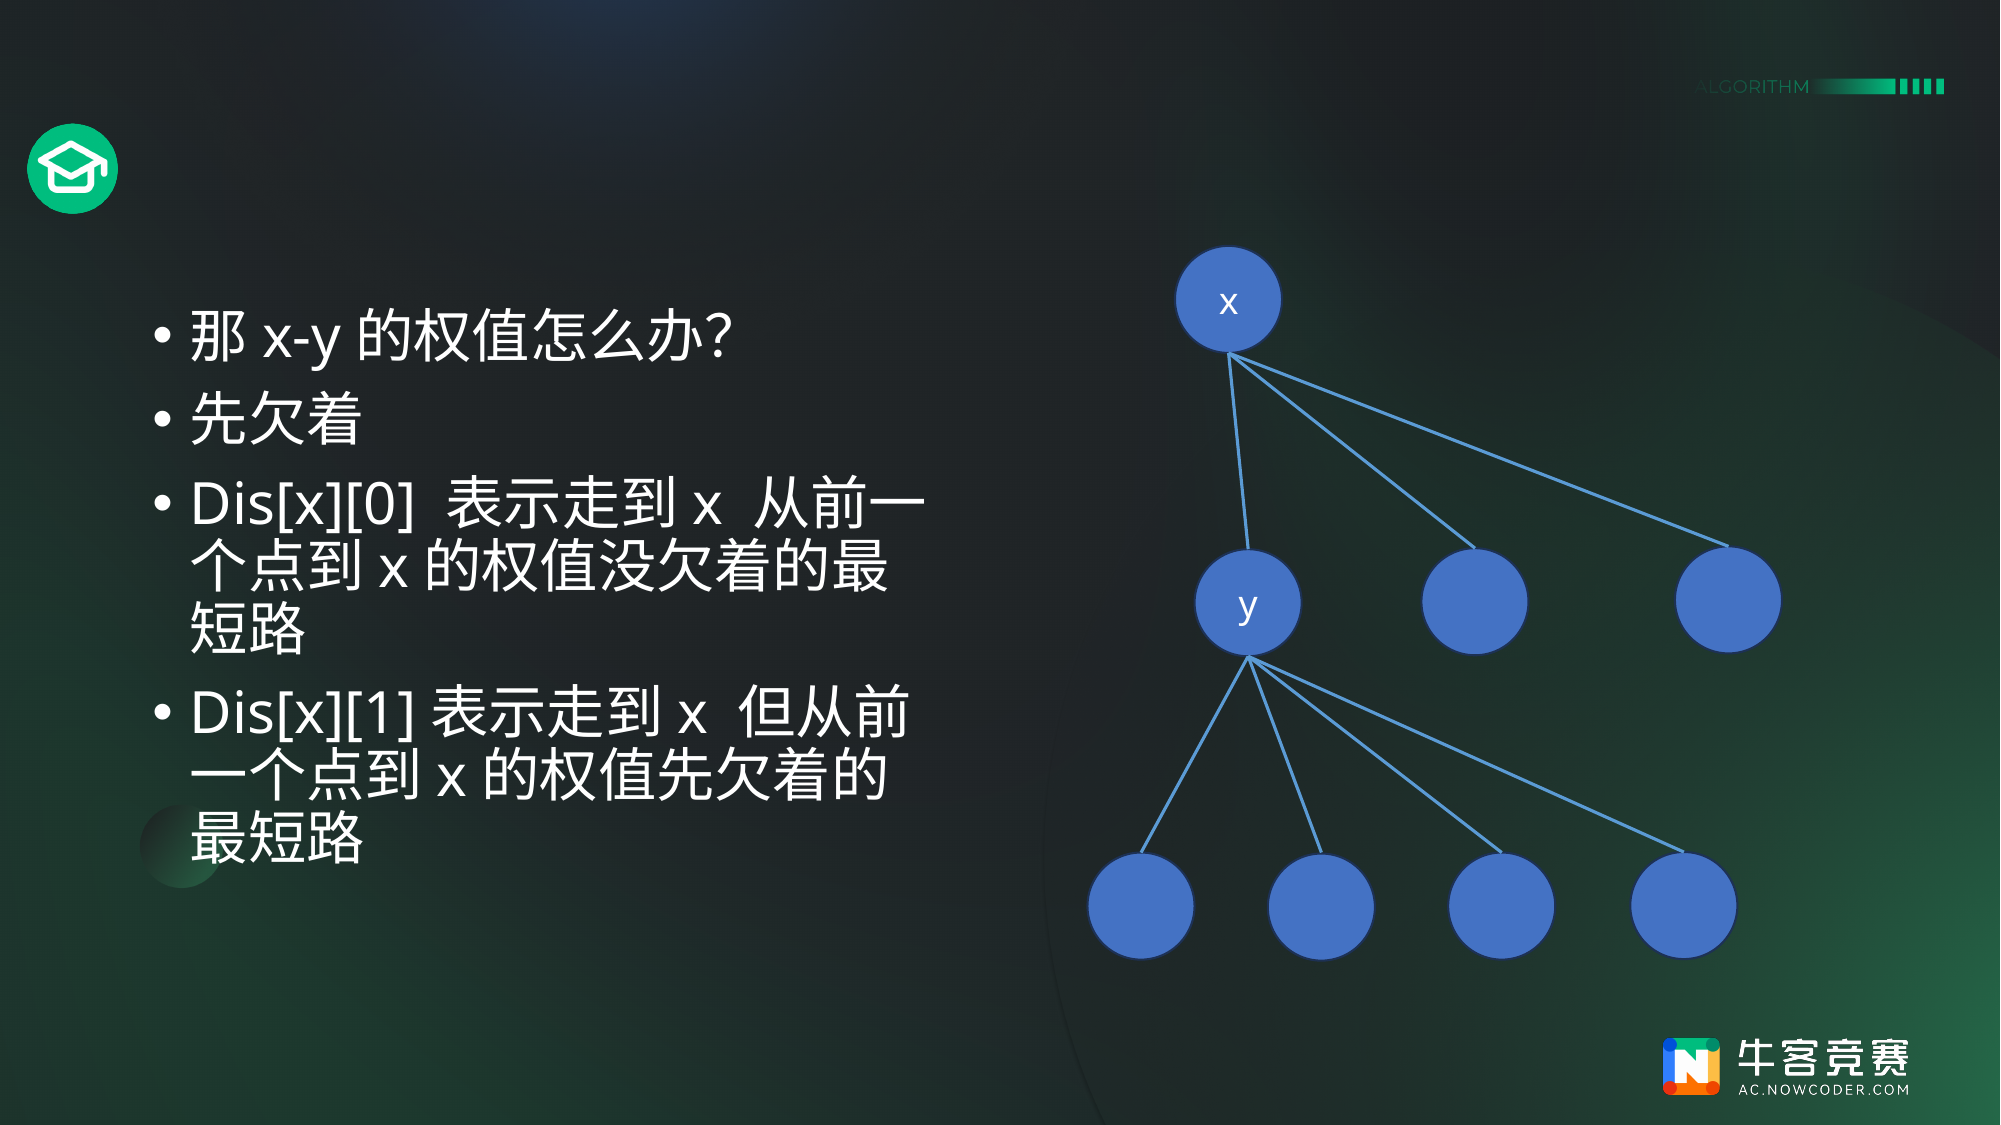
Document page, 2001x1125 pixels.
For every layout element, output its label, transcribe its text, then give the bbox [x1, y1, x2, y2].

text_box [1228, 352, 1729, 547]
list 那x-y的权值怎么办？ 先欠着 Dis[x][0] 表示走到x 从前一个点到x的权值没欠着的最短路 Dis[x][1]表示走到x 但从前一个点到x的权值先欠着的最短路 [137, 299, 959, 1066]
text_box [1673, 545, 1784, 655]
text_box y [1193, 549, 1303, 656]
text_box [1266, 853, 1376, 962]
text_box [1086, 851, 1196, 961]
text_box [1420, 547, 1530, 656]
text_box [1140, 656, 1248, 853]
text_box x [1173, 244, 1284, 354]
picture [0, 0, 2000, 1125]
text_box [1447, 853, 1557, 961]
text_box [1629, 850, 1739, 961]
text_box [1248, 656, 1684, 853]
